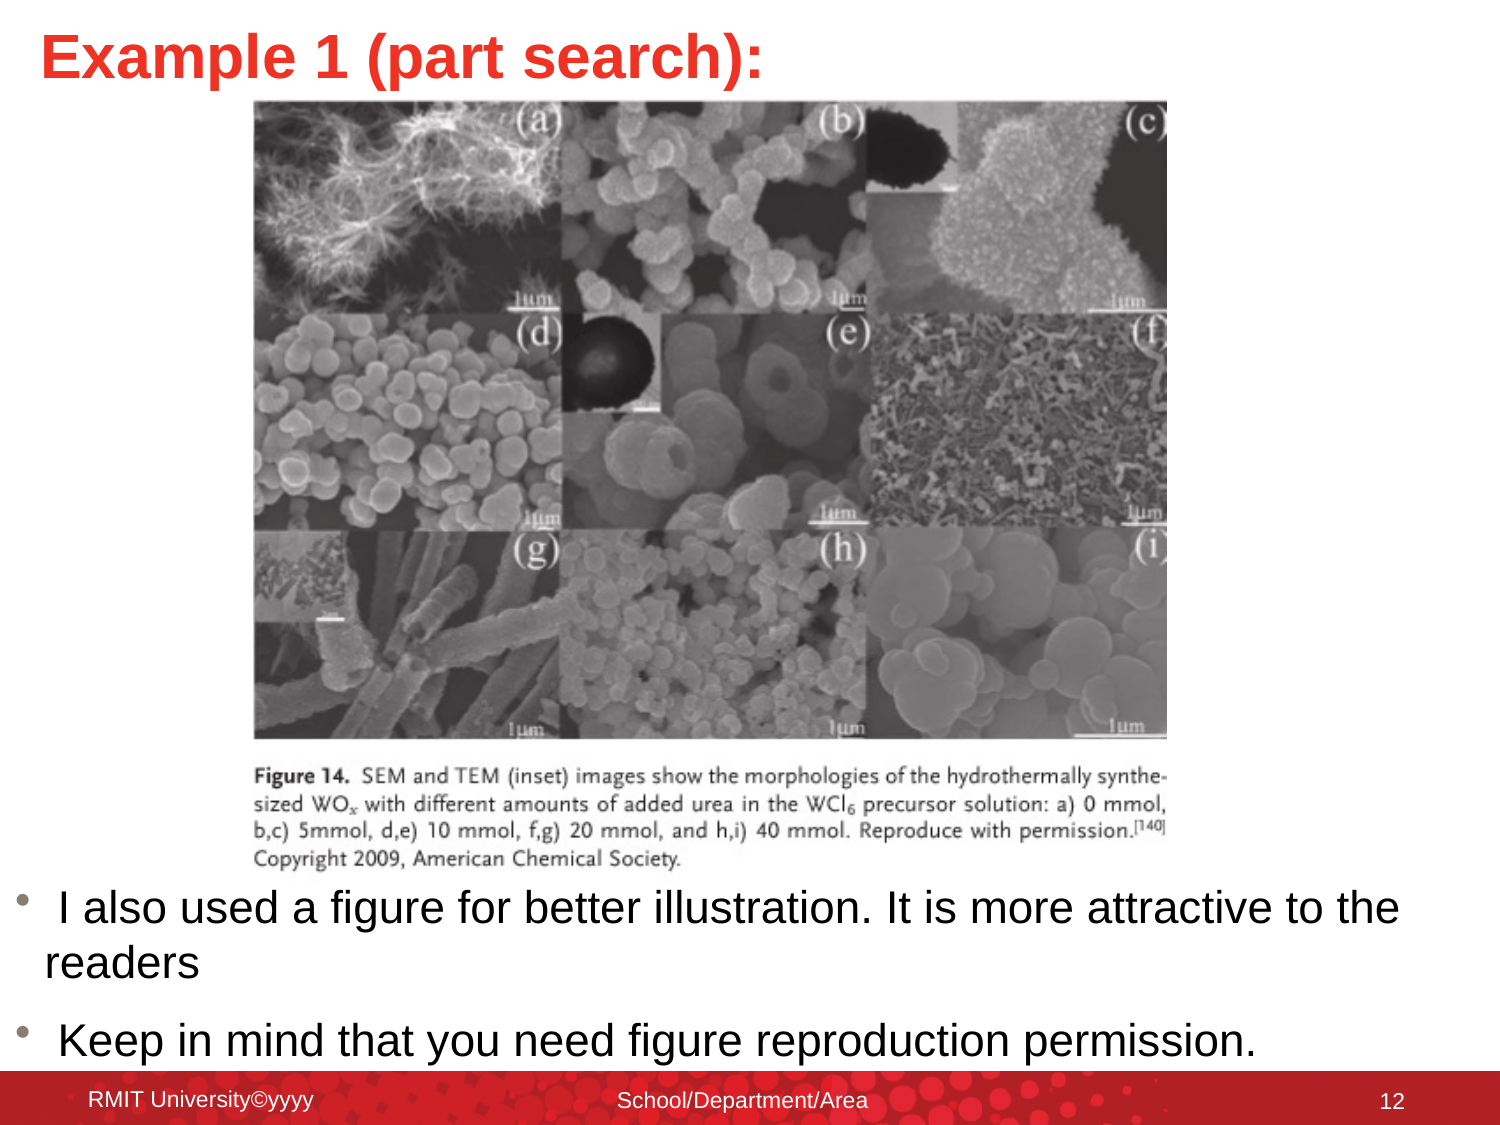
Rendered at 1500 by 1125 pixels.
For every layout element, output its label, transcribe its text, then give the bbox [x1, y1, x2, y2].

text_box I also used a figure for better illustration. It is more attractive to the readers Keep in mind that you need figure reproduction permission. [0, 870, 1500, 1125]
title Example 1 (part search): [25, 8, 1376, 160]
picture [253, 97, 1167, 890]
